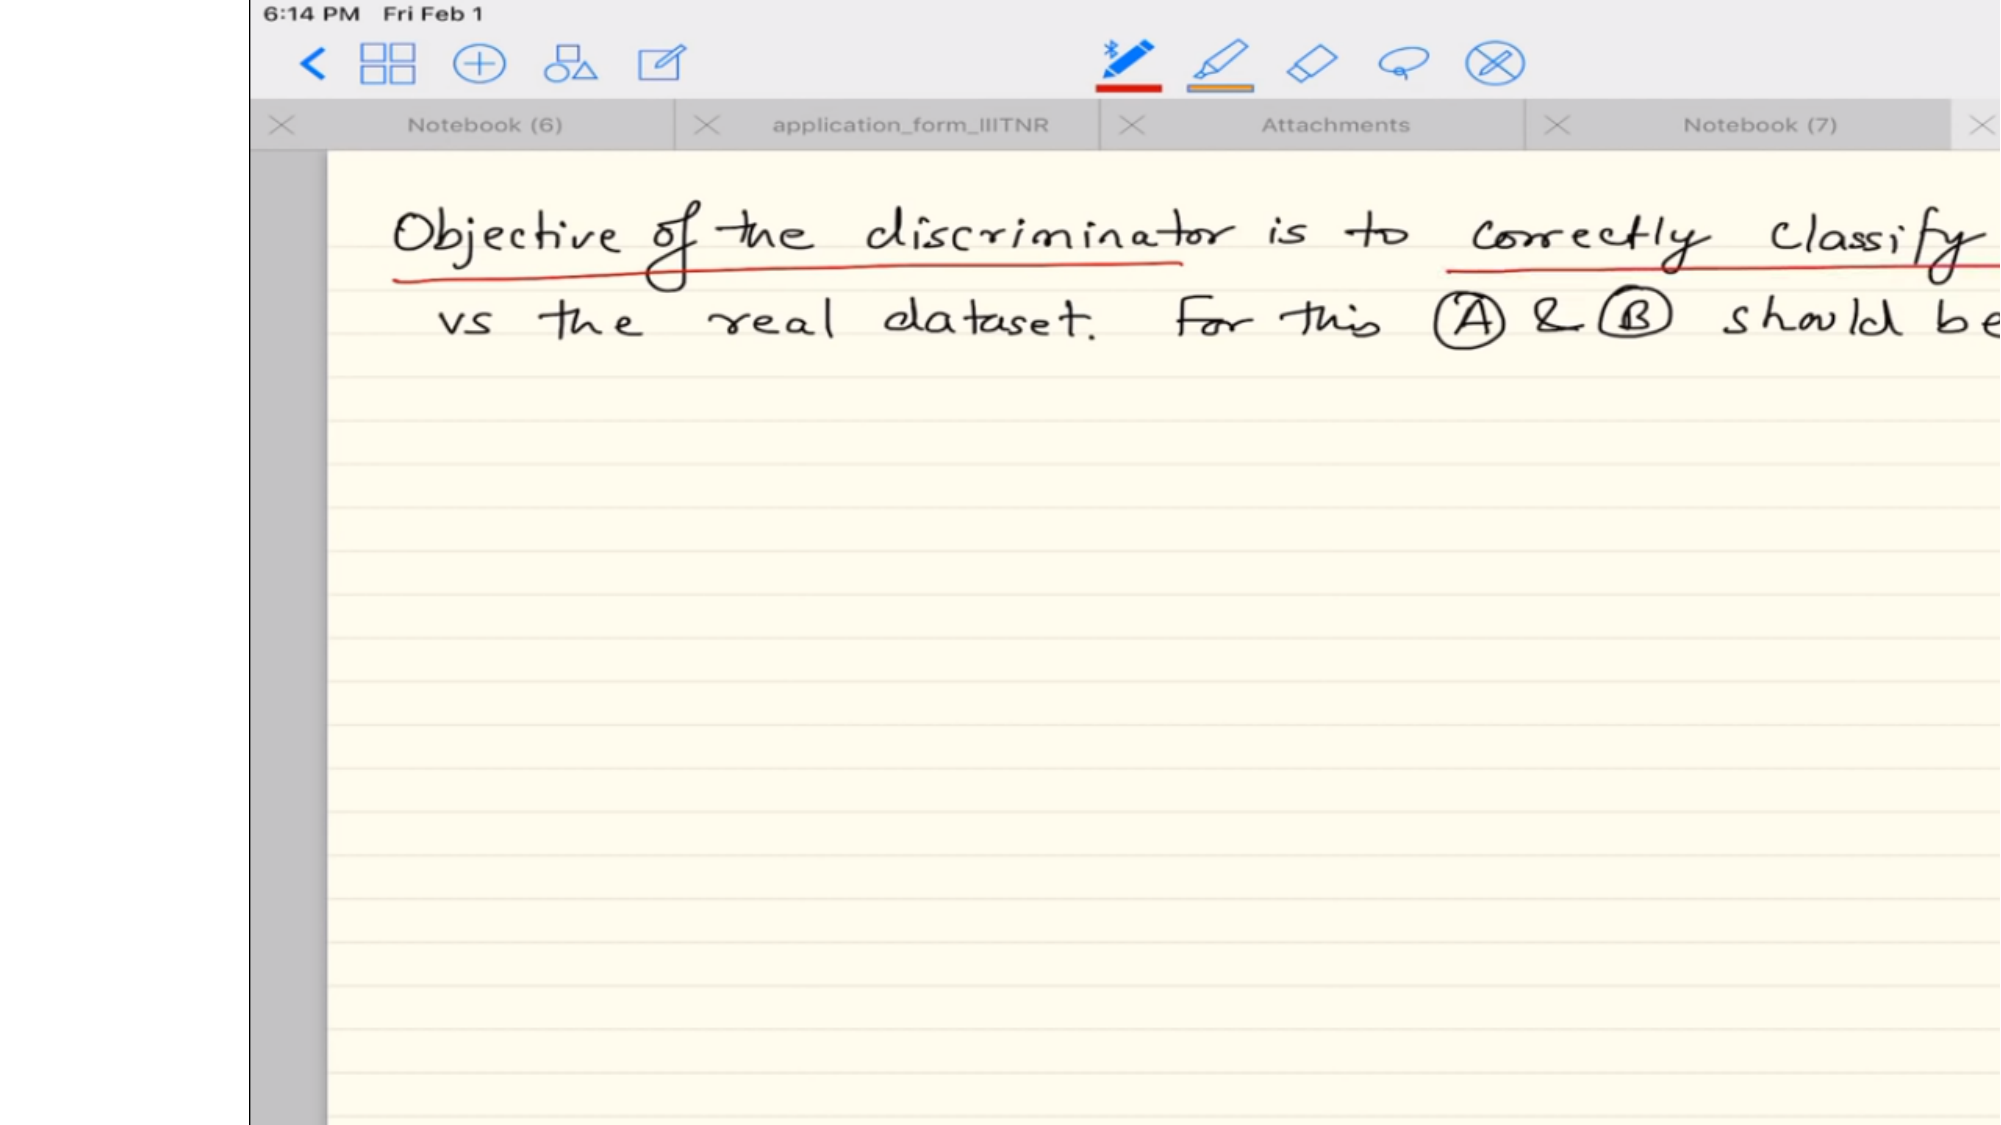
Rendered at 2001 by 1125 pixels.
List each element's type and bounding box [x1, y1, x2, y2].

picture [249, 0, 2000, 1125]
